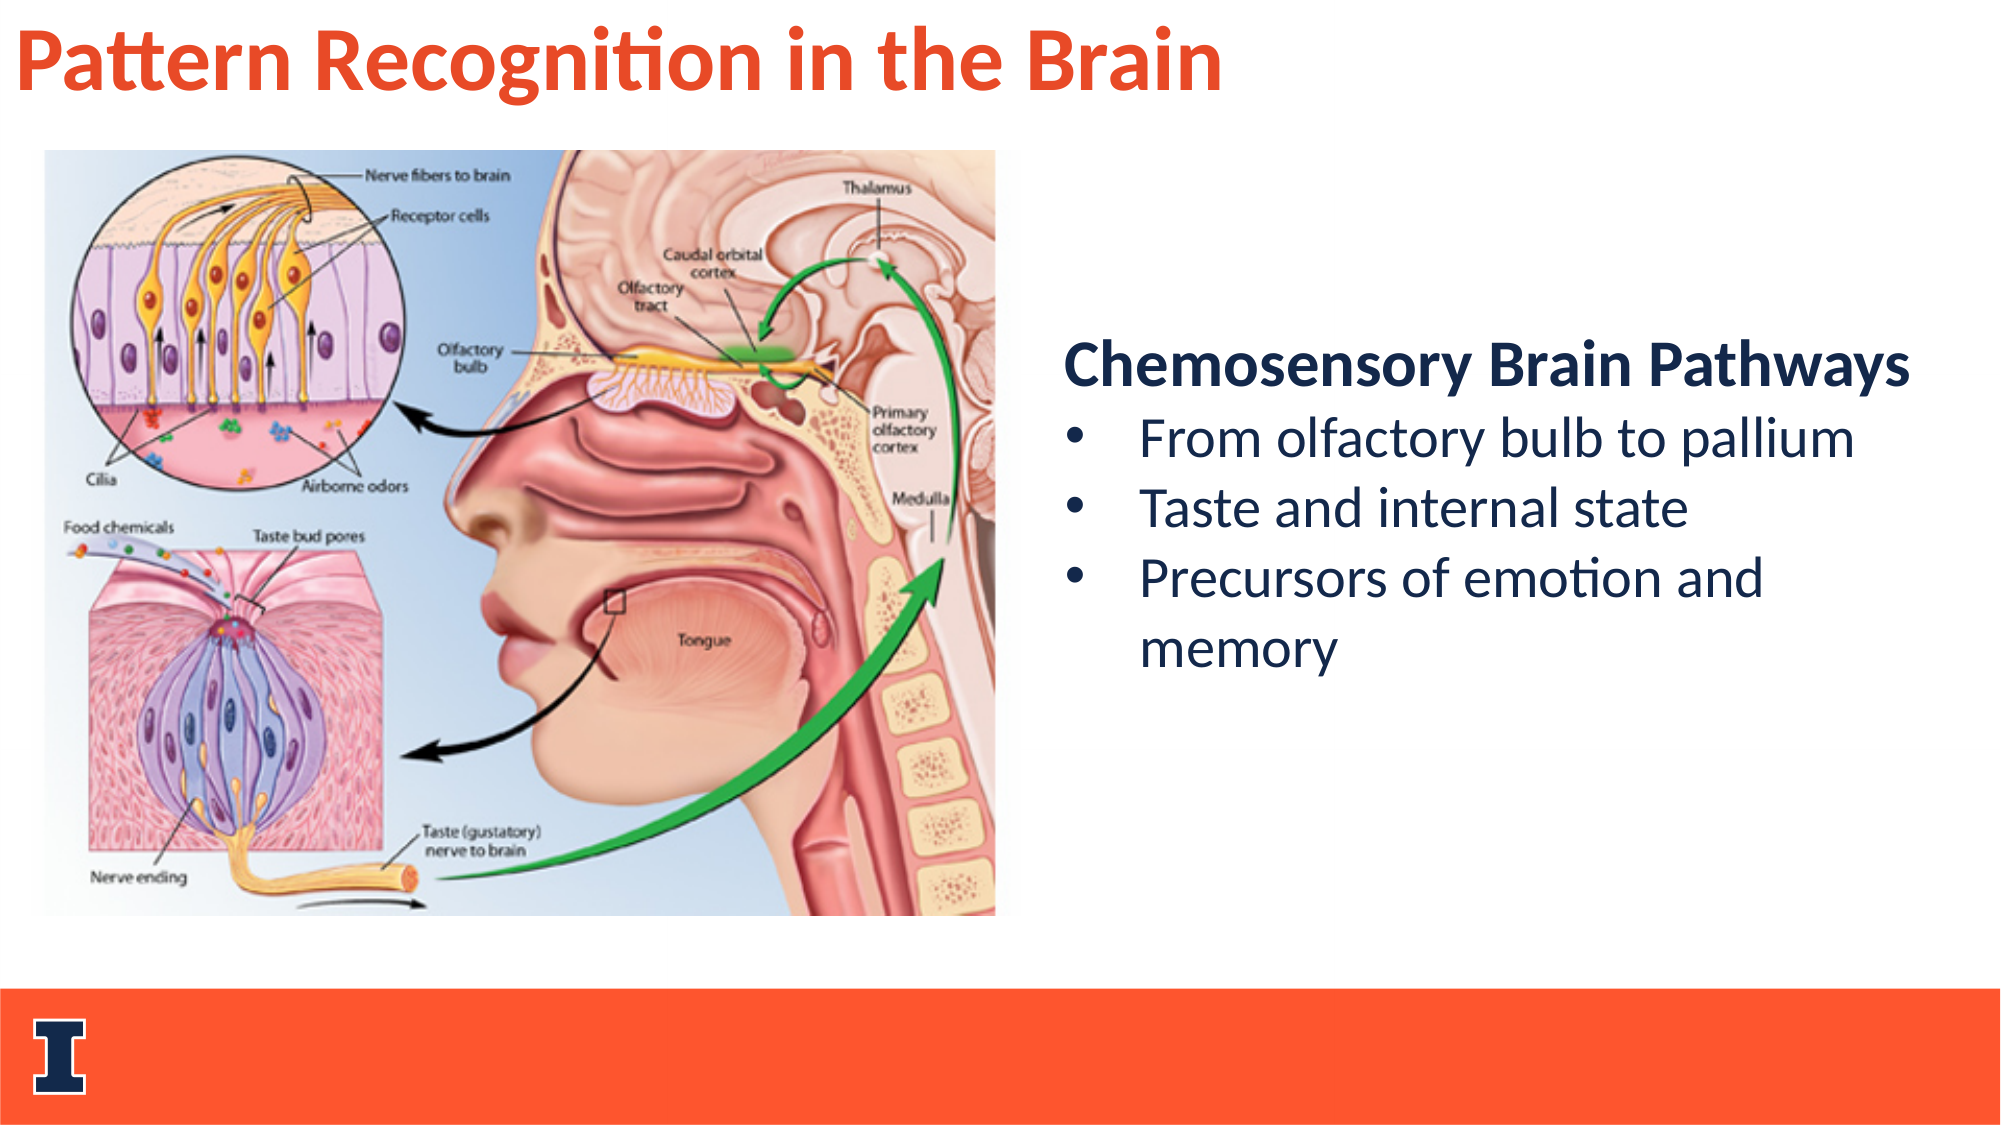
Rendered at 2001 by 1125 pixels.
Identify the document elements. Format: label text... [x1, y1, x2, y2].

text_box Chemosensory Brain Pathways From olfactory bulb to pallium Taste and internal state Precursors of emotion and memory [1050, 312, 1949, 687]
text_box Pattern Recognition in the Brain [0, 0, 1884, 121]
picture [0, 0, 2001, 1125]
